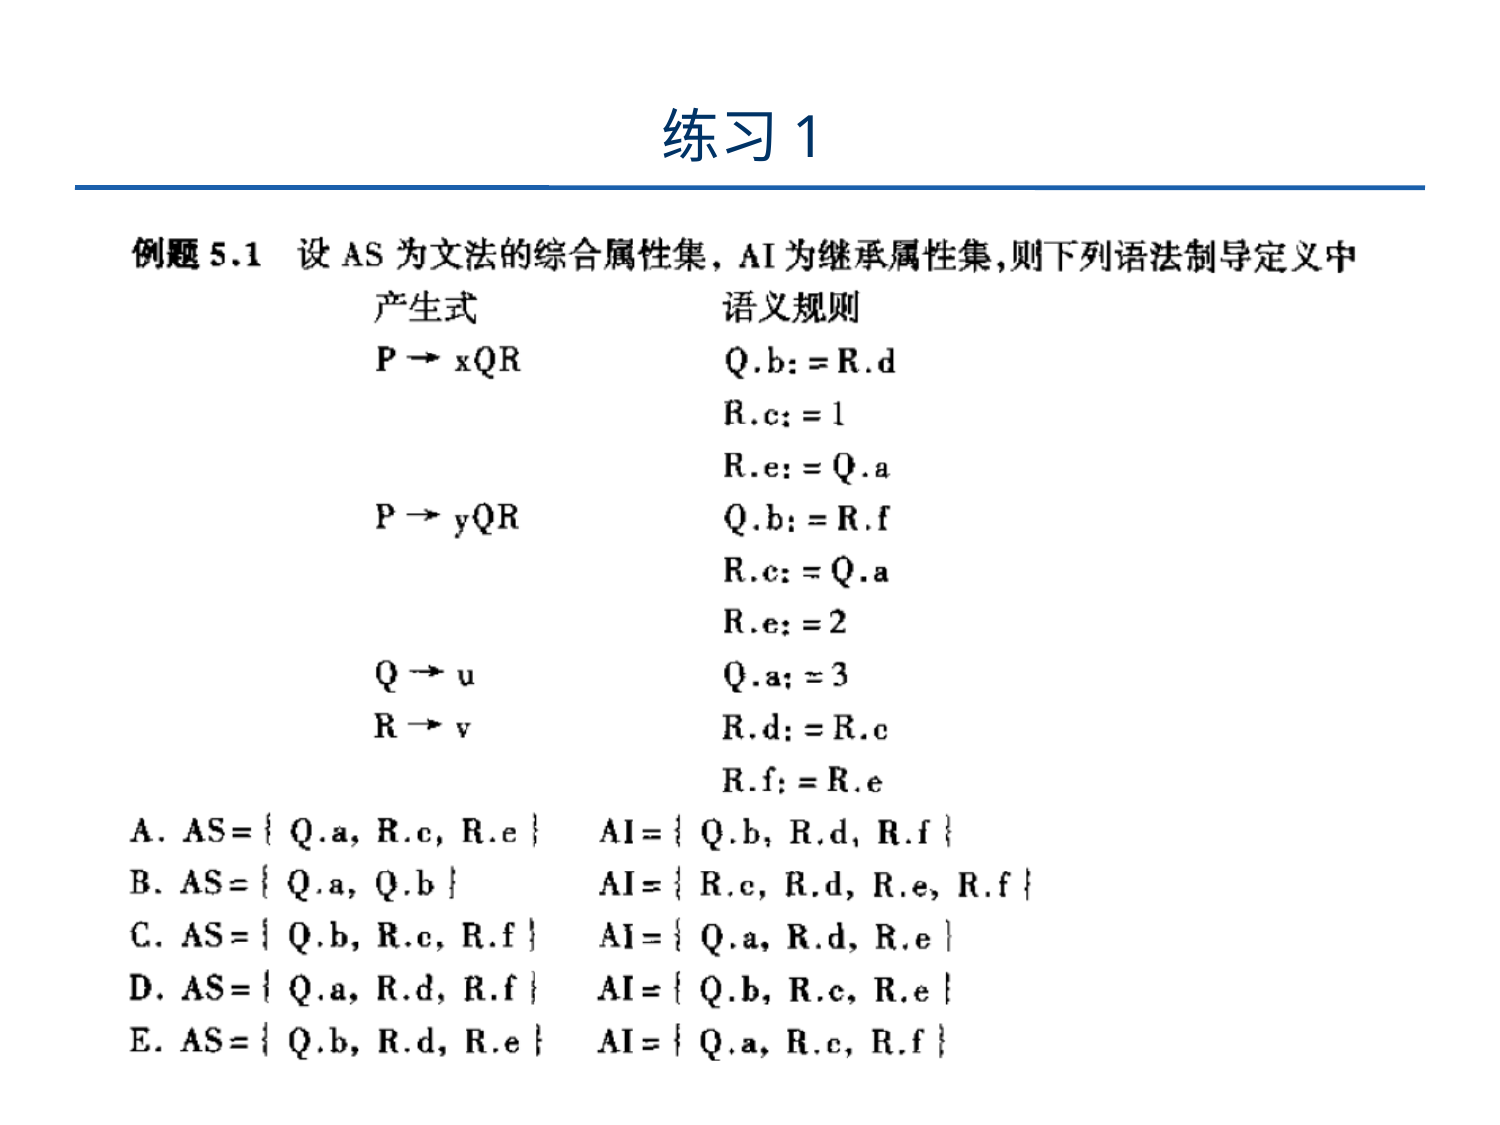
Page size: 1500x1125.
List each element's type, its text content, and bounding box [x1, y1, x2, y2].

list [94, 224, 1406, 1061]
title 练习1 [137, 87, 1351, 181]
